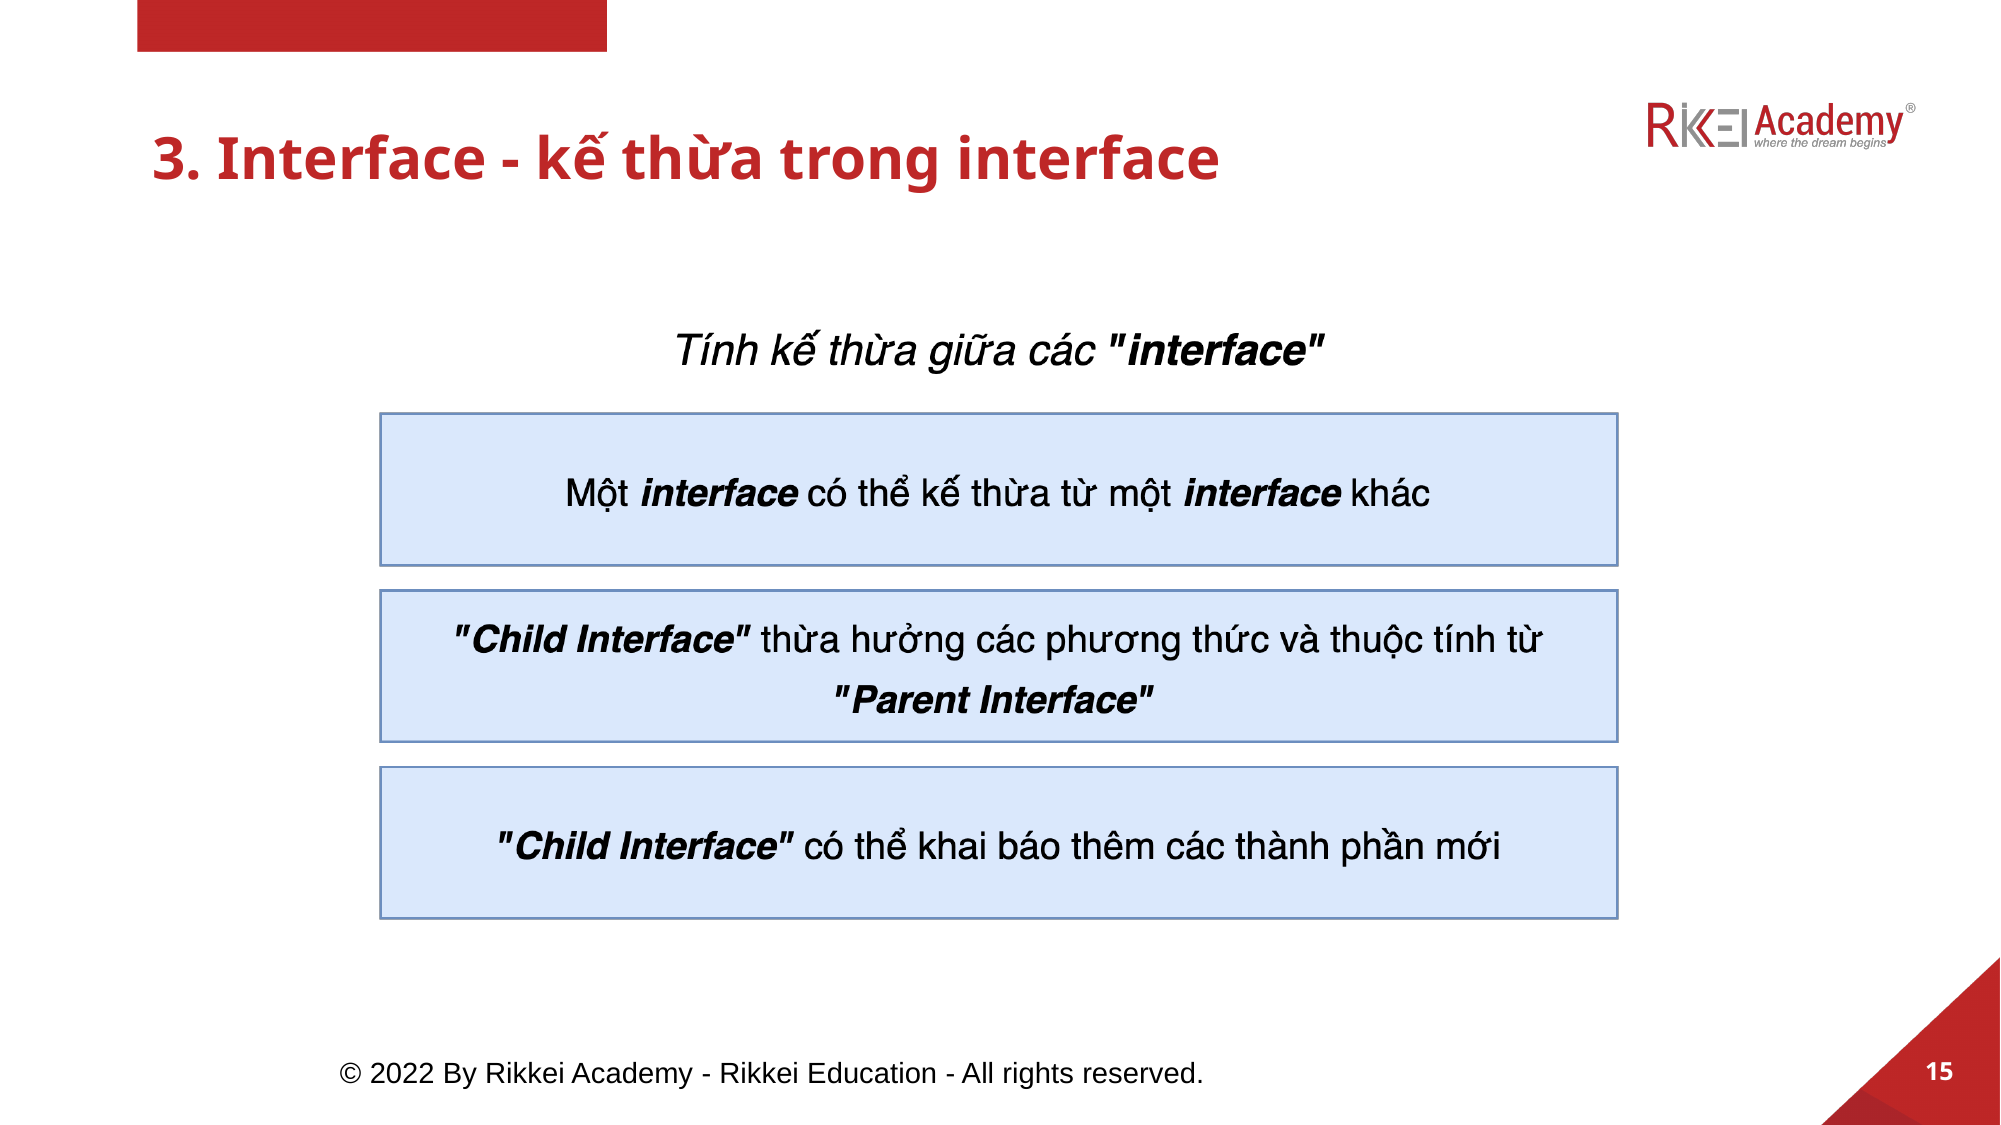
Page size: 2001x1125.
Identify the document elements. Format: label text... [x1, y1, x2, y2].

picture [1818, 957, 2000, 1125]
title 3. Interface - kế thừa trong interface [137, 83, 1526, 239]
picture [1623, 53, 1929, 203]
picture [137, 0, 607, 52]
picture [354, 260, 1646, 948]
